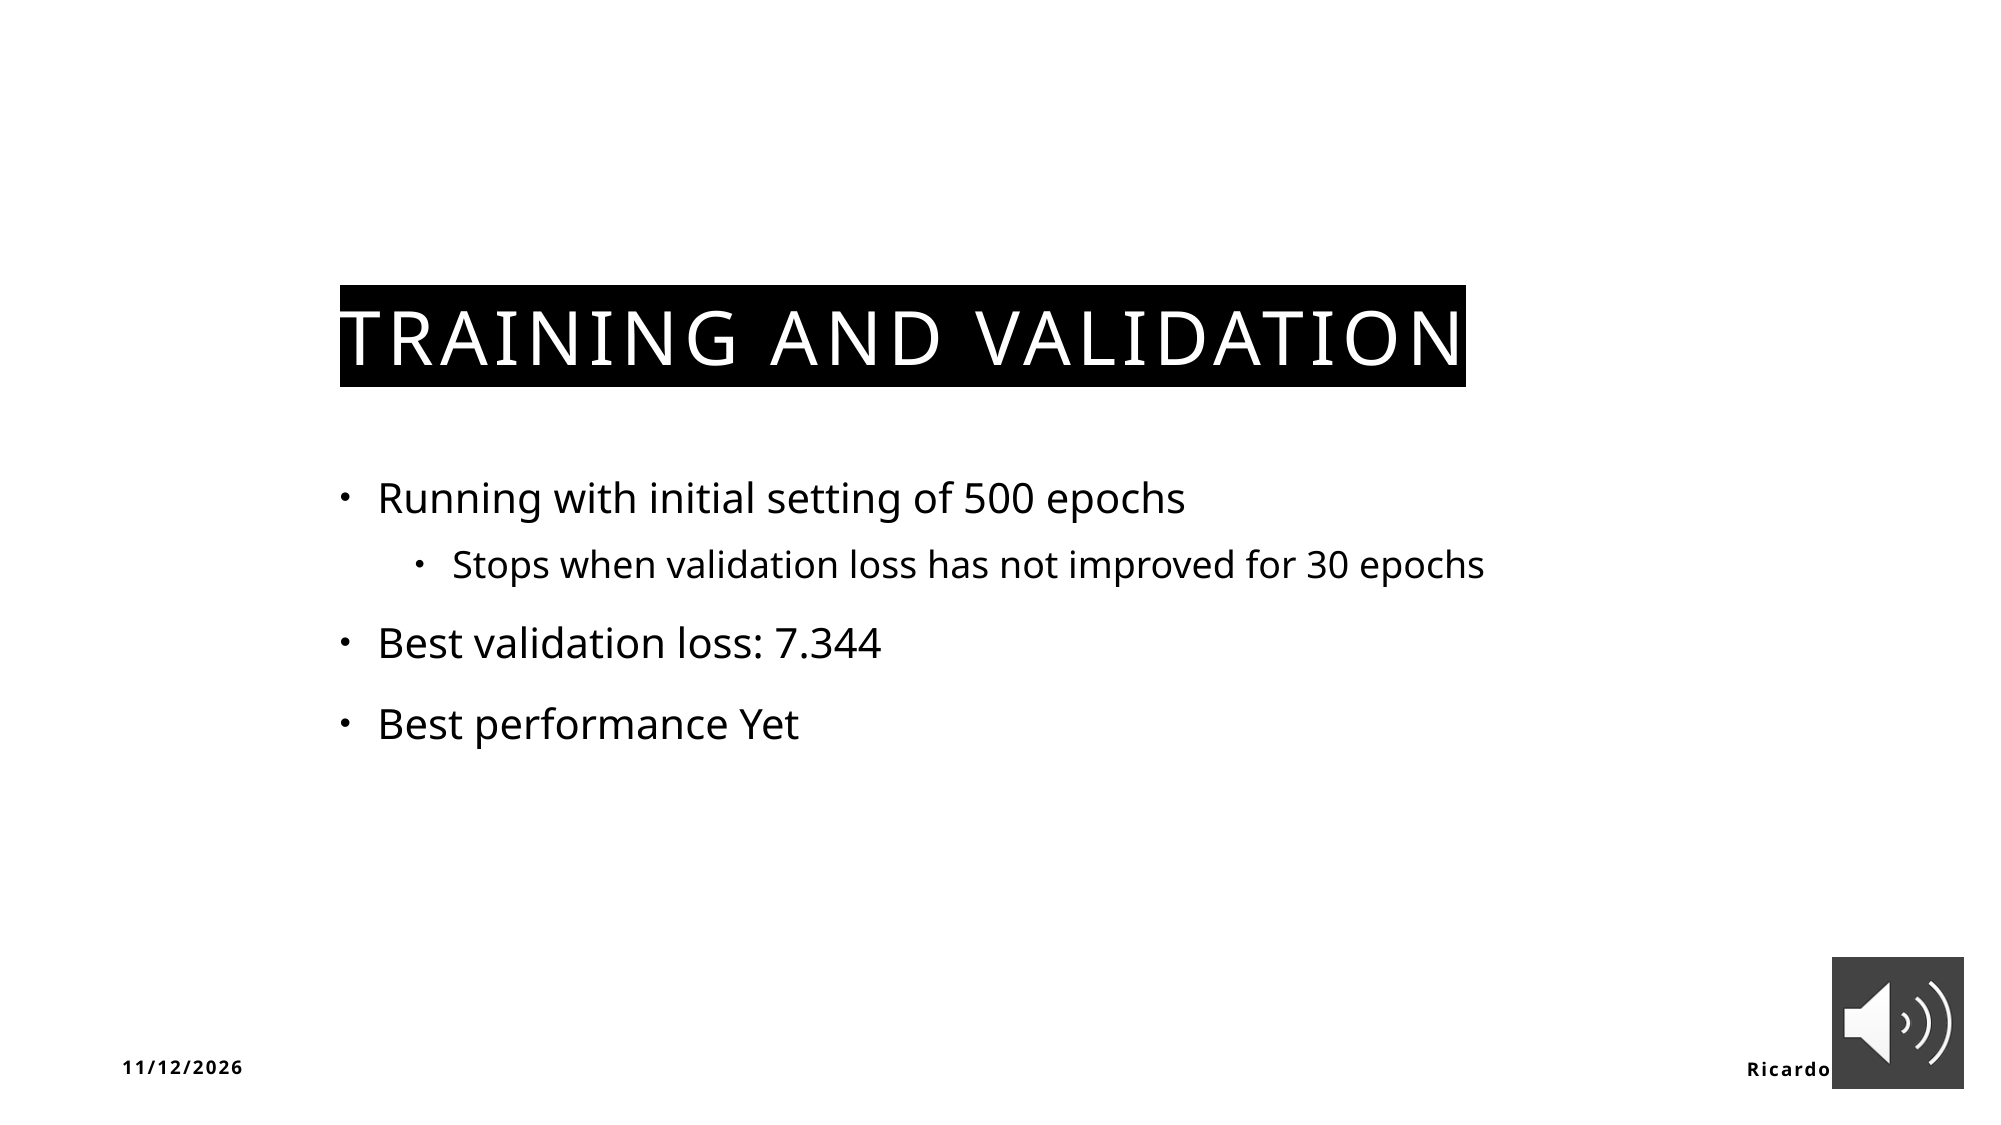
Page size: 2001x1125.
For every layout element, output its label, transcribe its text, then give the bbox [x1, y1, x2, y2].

list Running with initial setting of 500 epochs Stops when validation loss has not improved for 30 epochs Best validation loss: 7.344 Best performance Yet [324, 454, 1669, 1019]
title Training and Validation [324, 149, 1669, 388]
footer Ricardo Sun [1317, 1038, 1877, 1099]
slide_number 12 [1877, 1038, 1966, 1099]
picture [1831, 956, 1965, 1090]
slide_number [107, 1038, 601, 1099]
